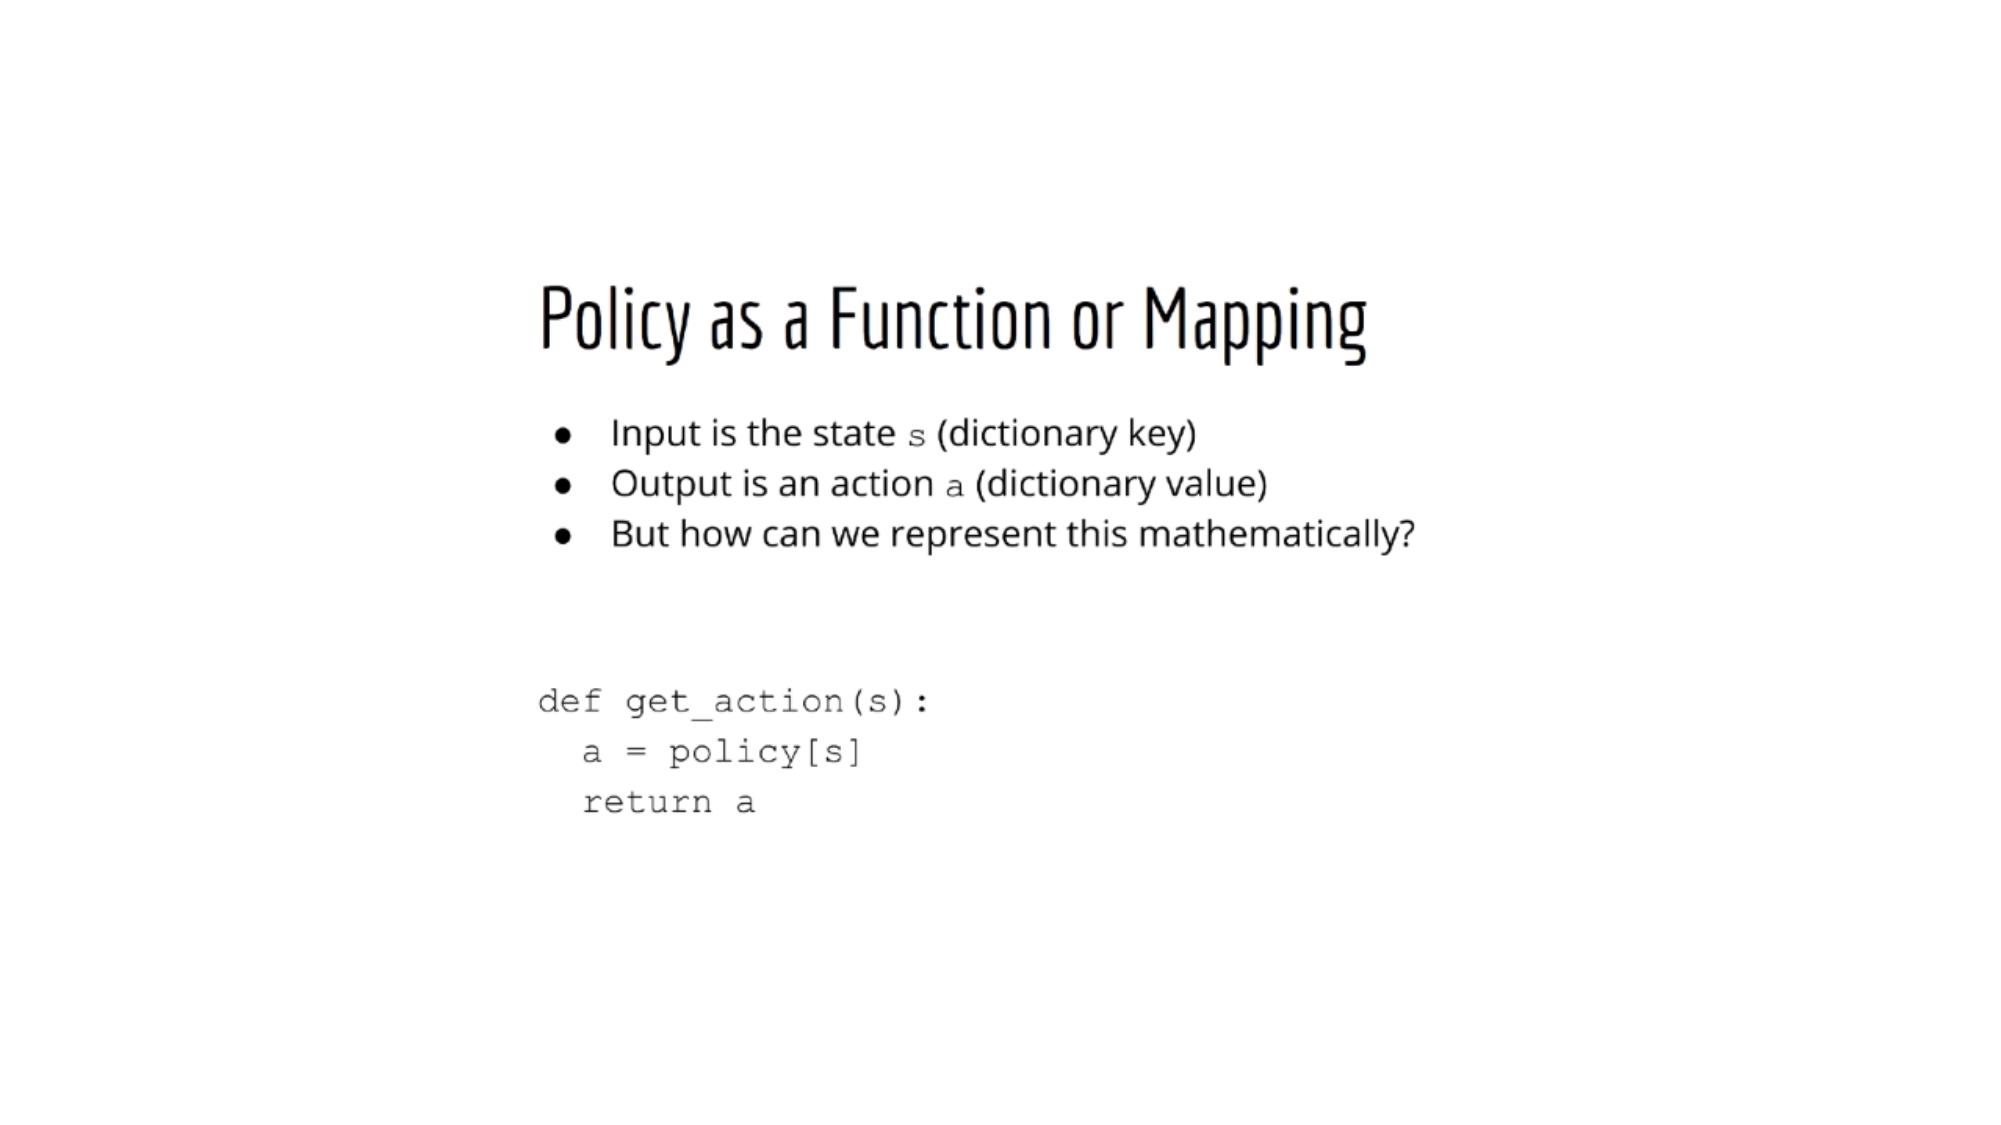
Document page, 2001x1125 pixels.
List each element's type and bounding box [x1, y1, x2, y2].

picture [506, 272, 1494, 853]
